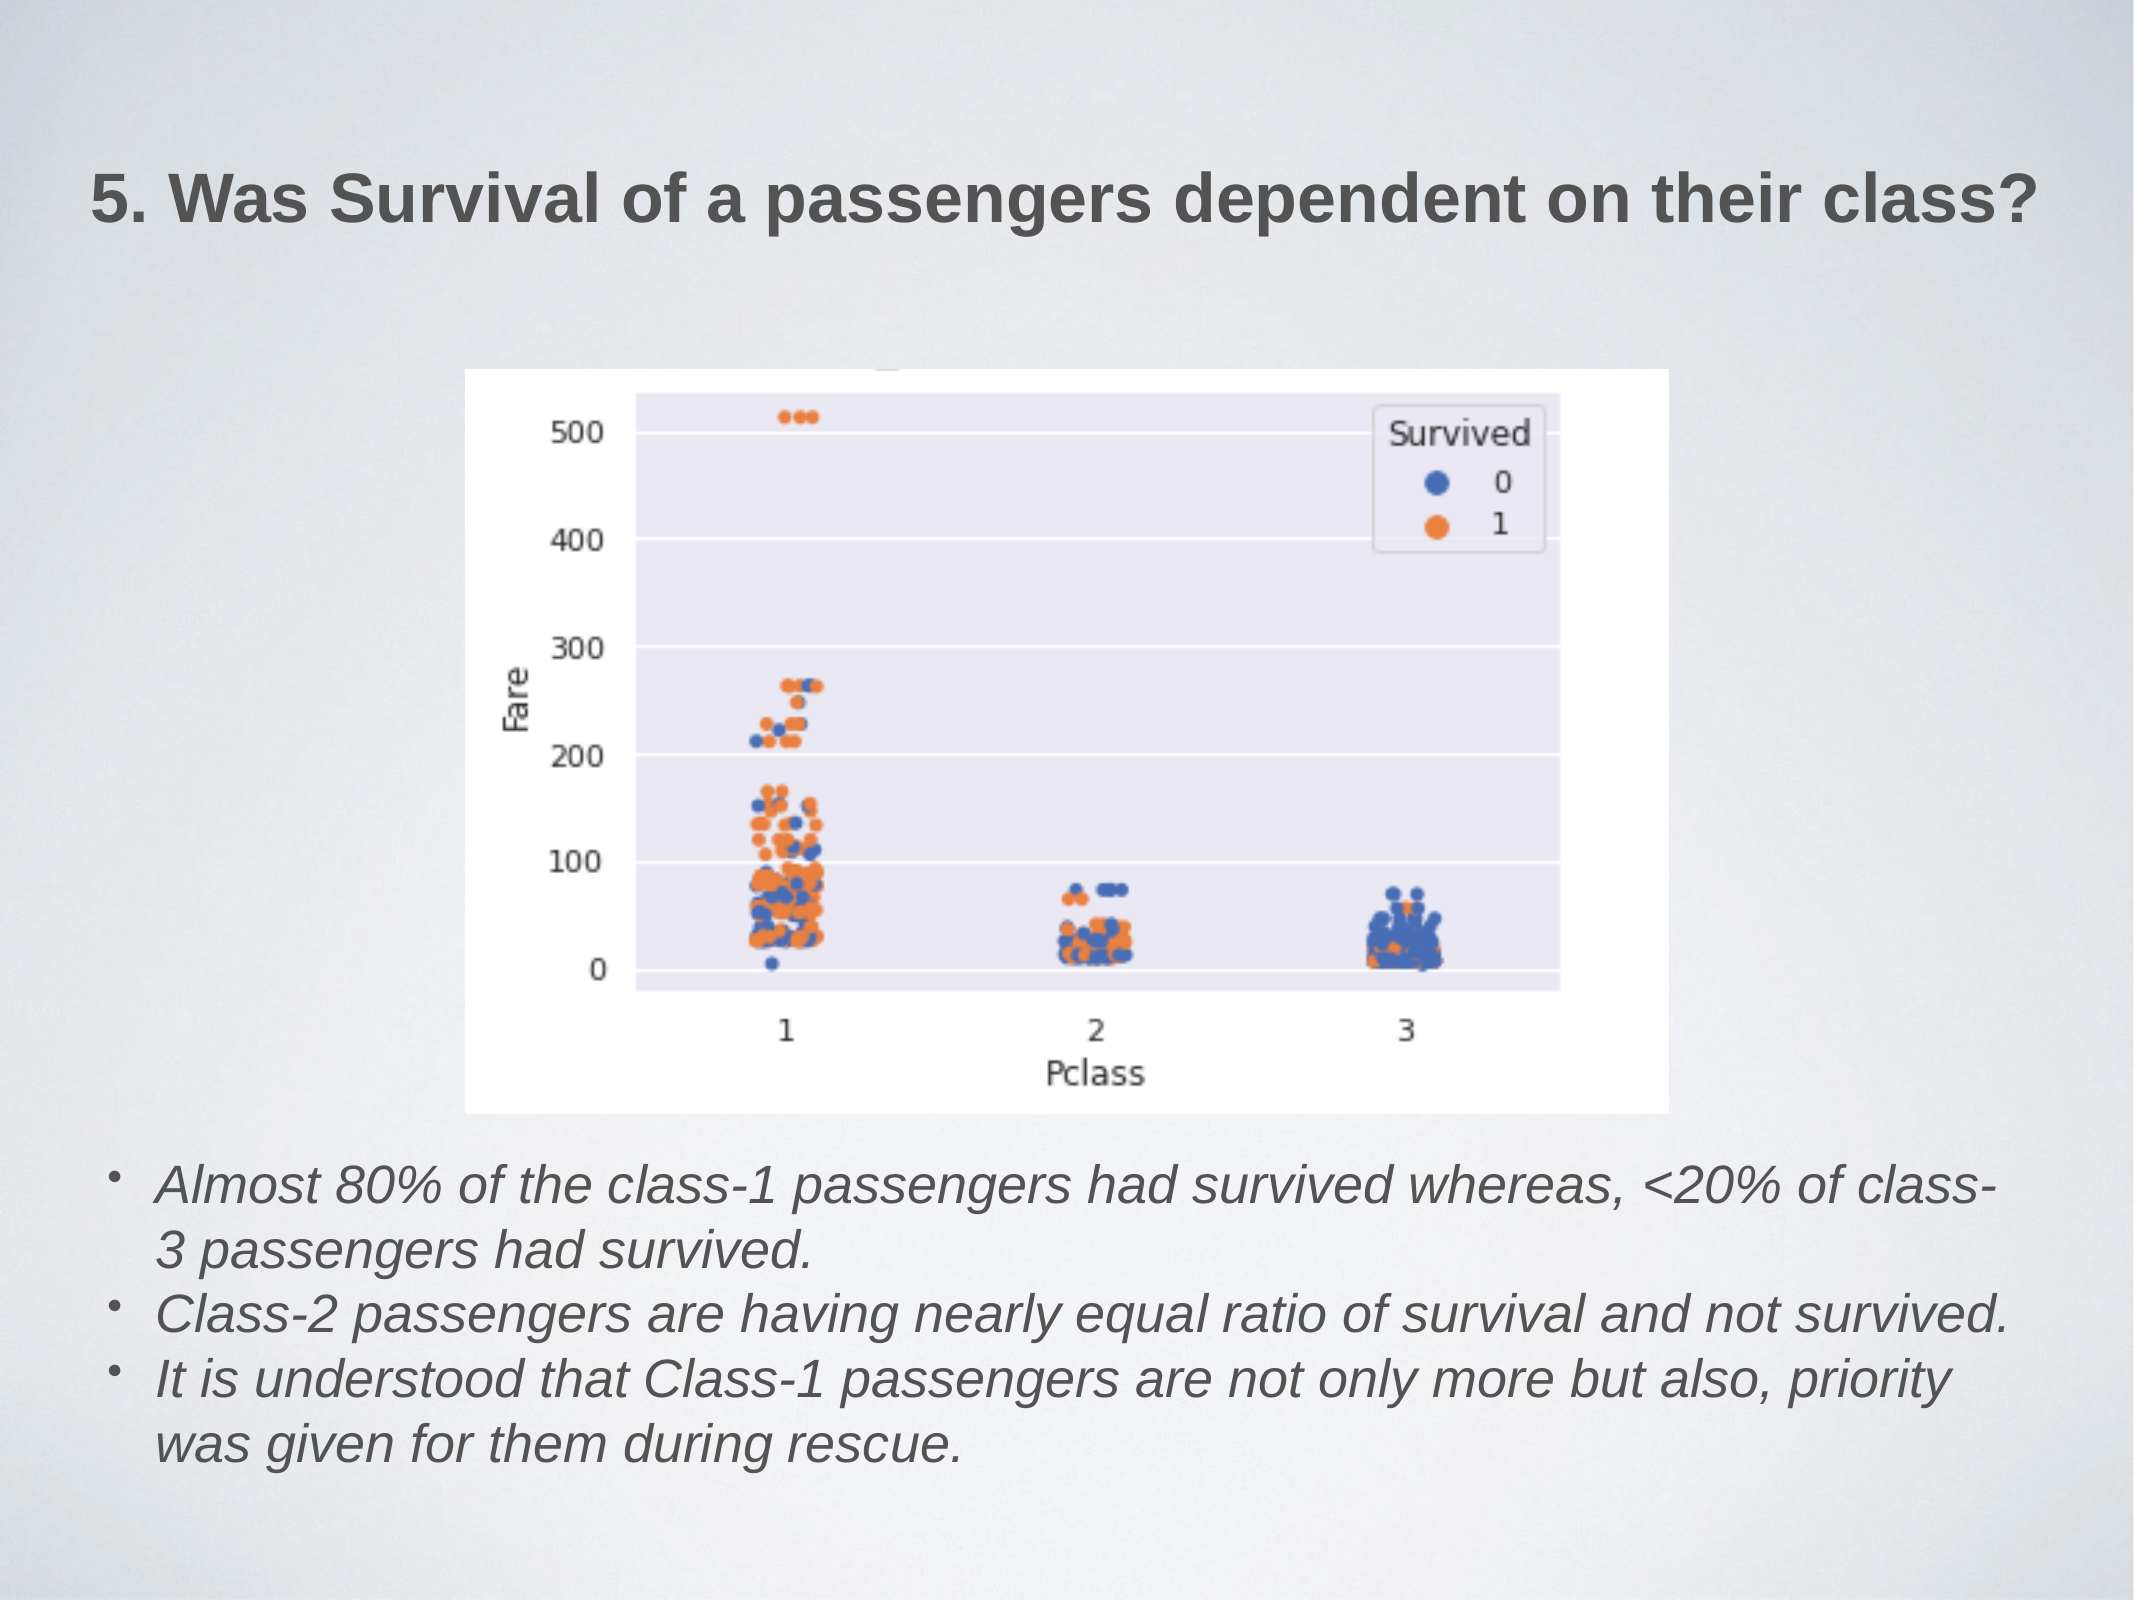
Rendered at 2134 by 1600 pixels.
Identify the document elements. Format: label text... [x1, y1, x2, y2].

subtitle Almost 80% of the class-1 passengers had survived whereas, <20% of class-3 passengers had survived. Class-2 passengers are having nearly equal ratio of survival and not survived. It is understood that Class-1 passengers are not only more but also, priority was given for them during rescue. [98, 1123, 2035, 1500]
text_box 5. Was Survival of a passengers dependent on their class? [77, 112, 2056, 360]
picture [0, 0, 2134, 1600]
